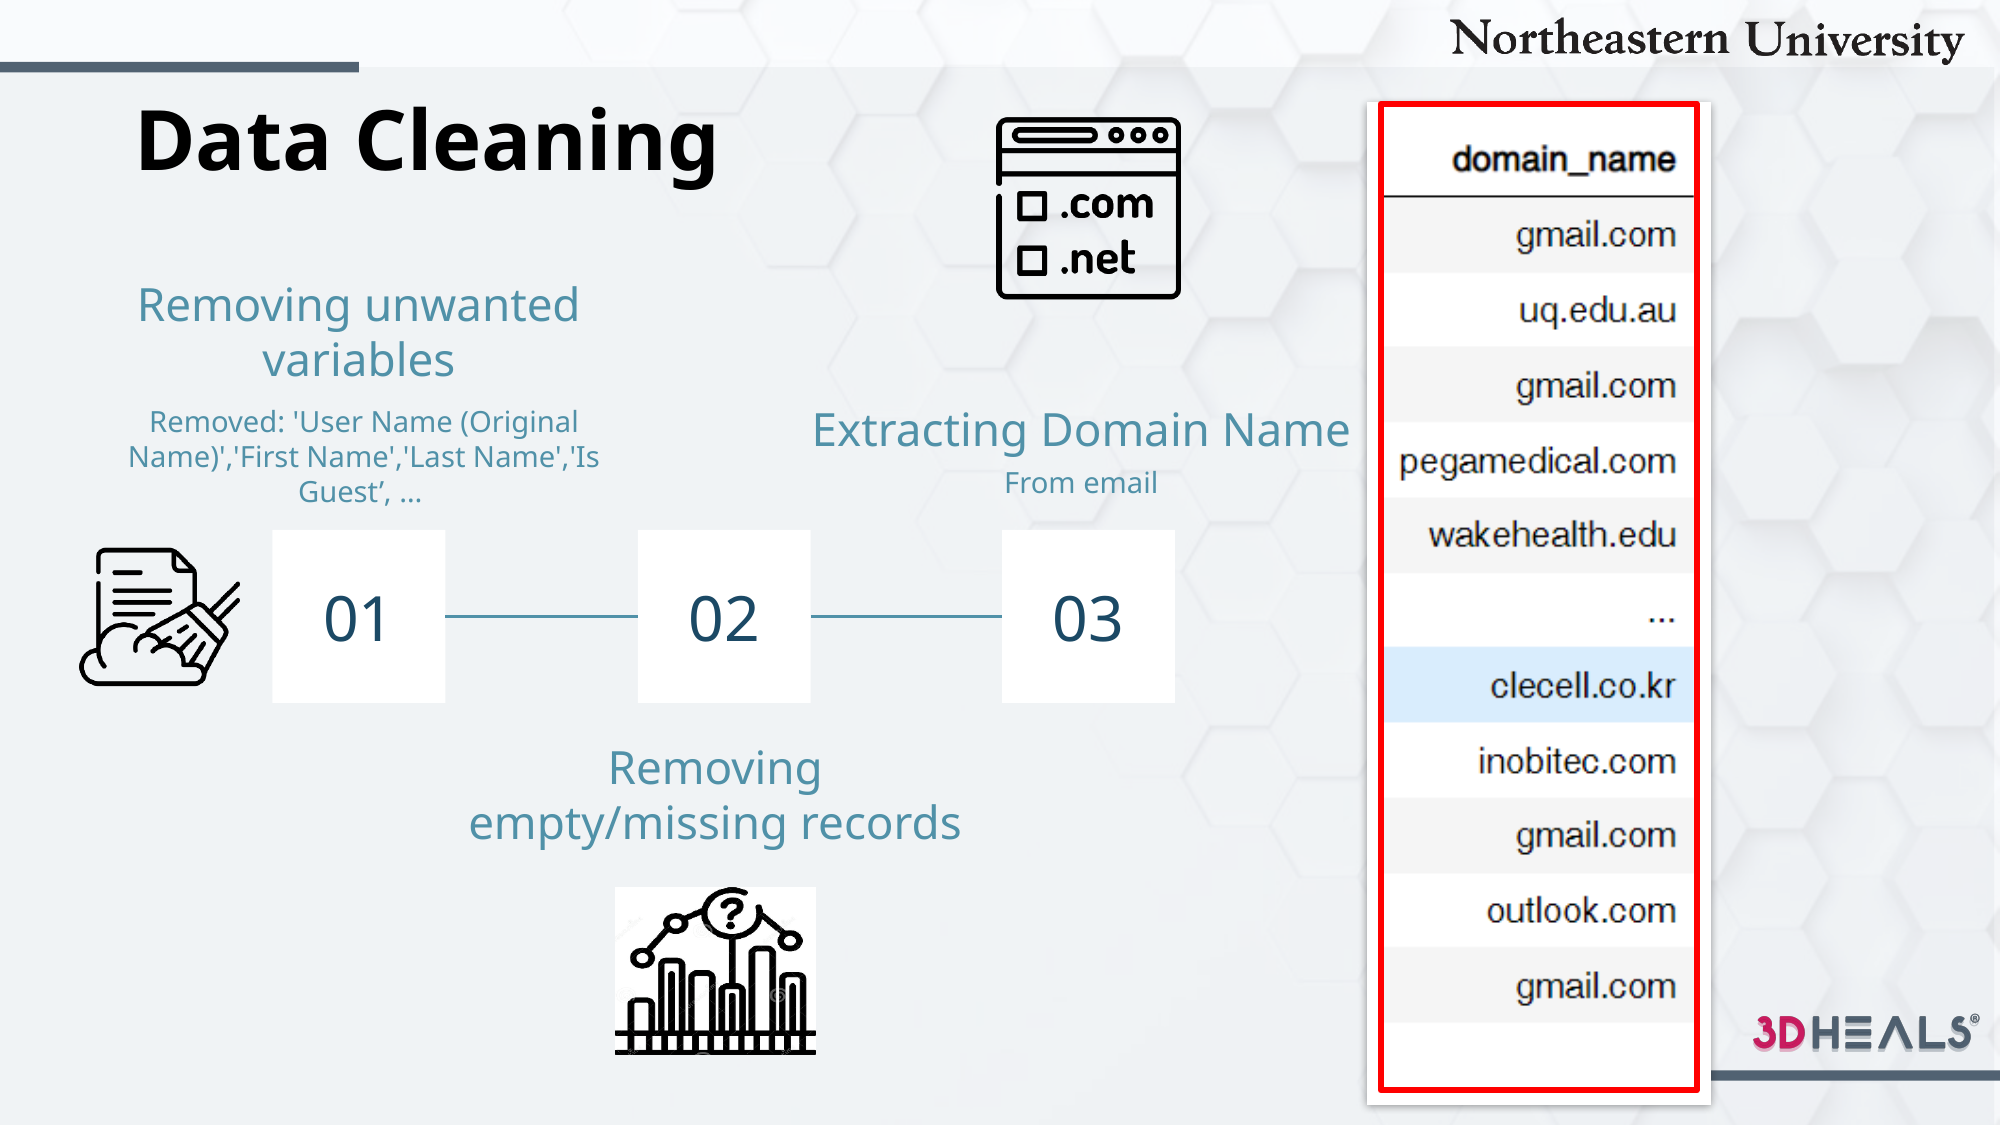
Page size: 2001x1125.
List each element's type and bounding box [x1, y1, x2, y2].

picture [0, 0, 2000, 1125]
text_box [1745, 910, 1991, 1079]
text_box [1430, 9, 2000, 91]
